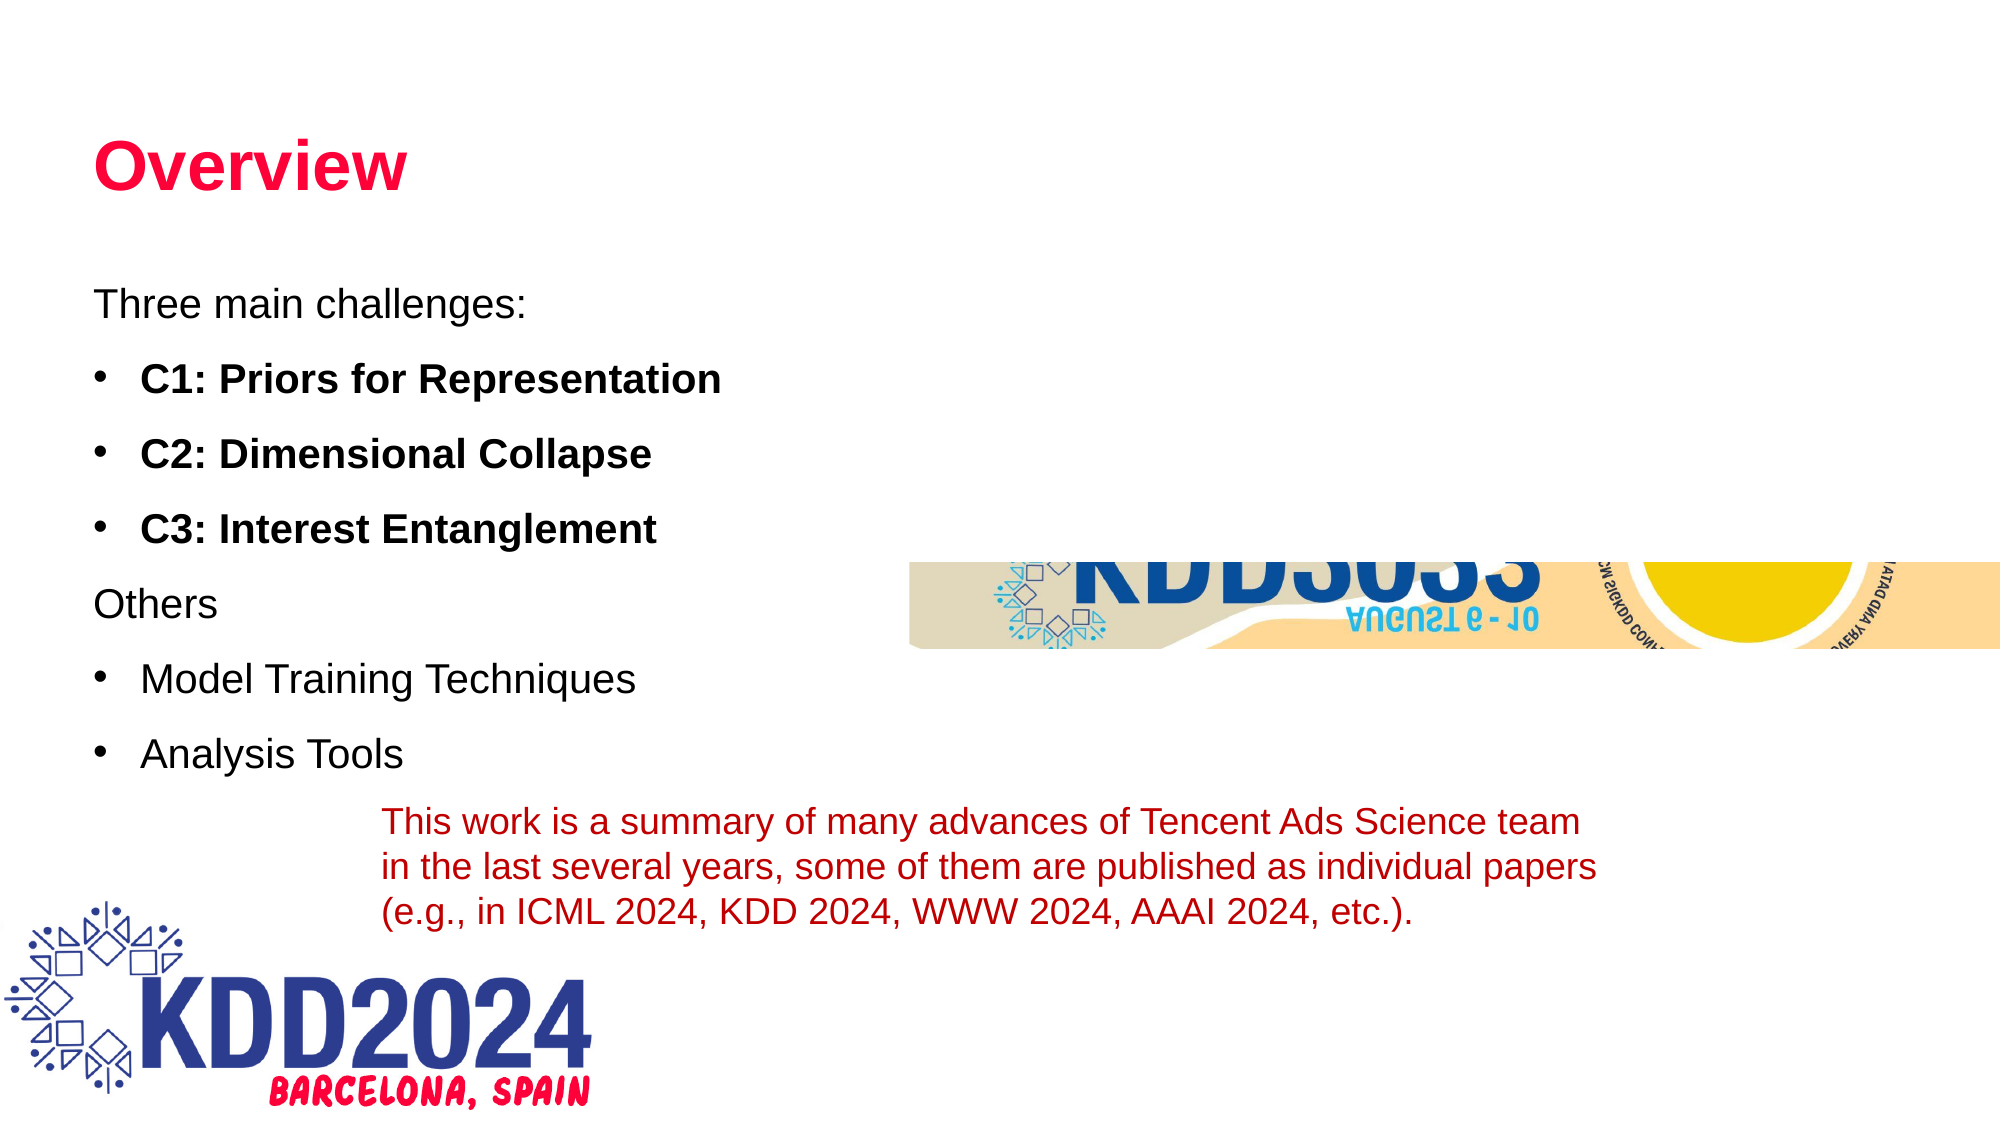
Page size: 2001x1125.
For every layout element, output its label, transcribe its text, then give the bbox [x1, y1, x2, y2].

text_box Three main challenges: C1: Priors for Representation C2: Dimensional Collapse C3: Interest Entanglement Others Model Training Techniques Analysis Tools [78, 243, 848, 784]
text_box Overview [78, 112, 848, 213]
text_box This work is a summary of many advances of Tencent Ads Science team in the last several years, some of them are published as individual papers (e.g., in ICML 2024, KDD 2024, WWW 2024, AAAI 2024, etc.). [366, 789, 1634, 939]
picture [909, 562, 2000, 649]
picture [0, 892, 602, 1125]
